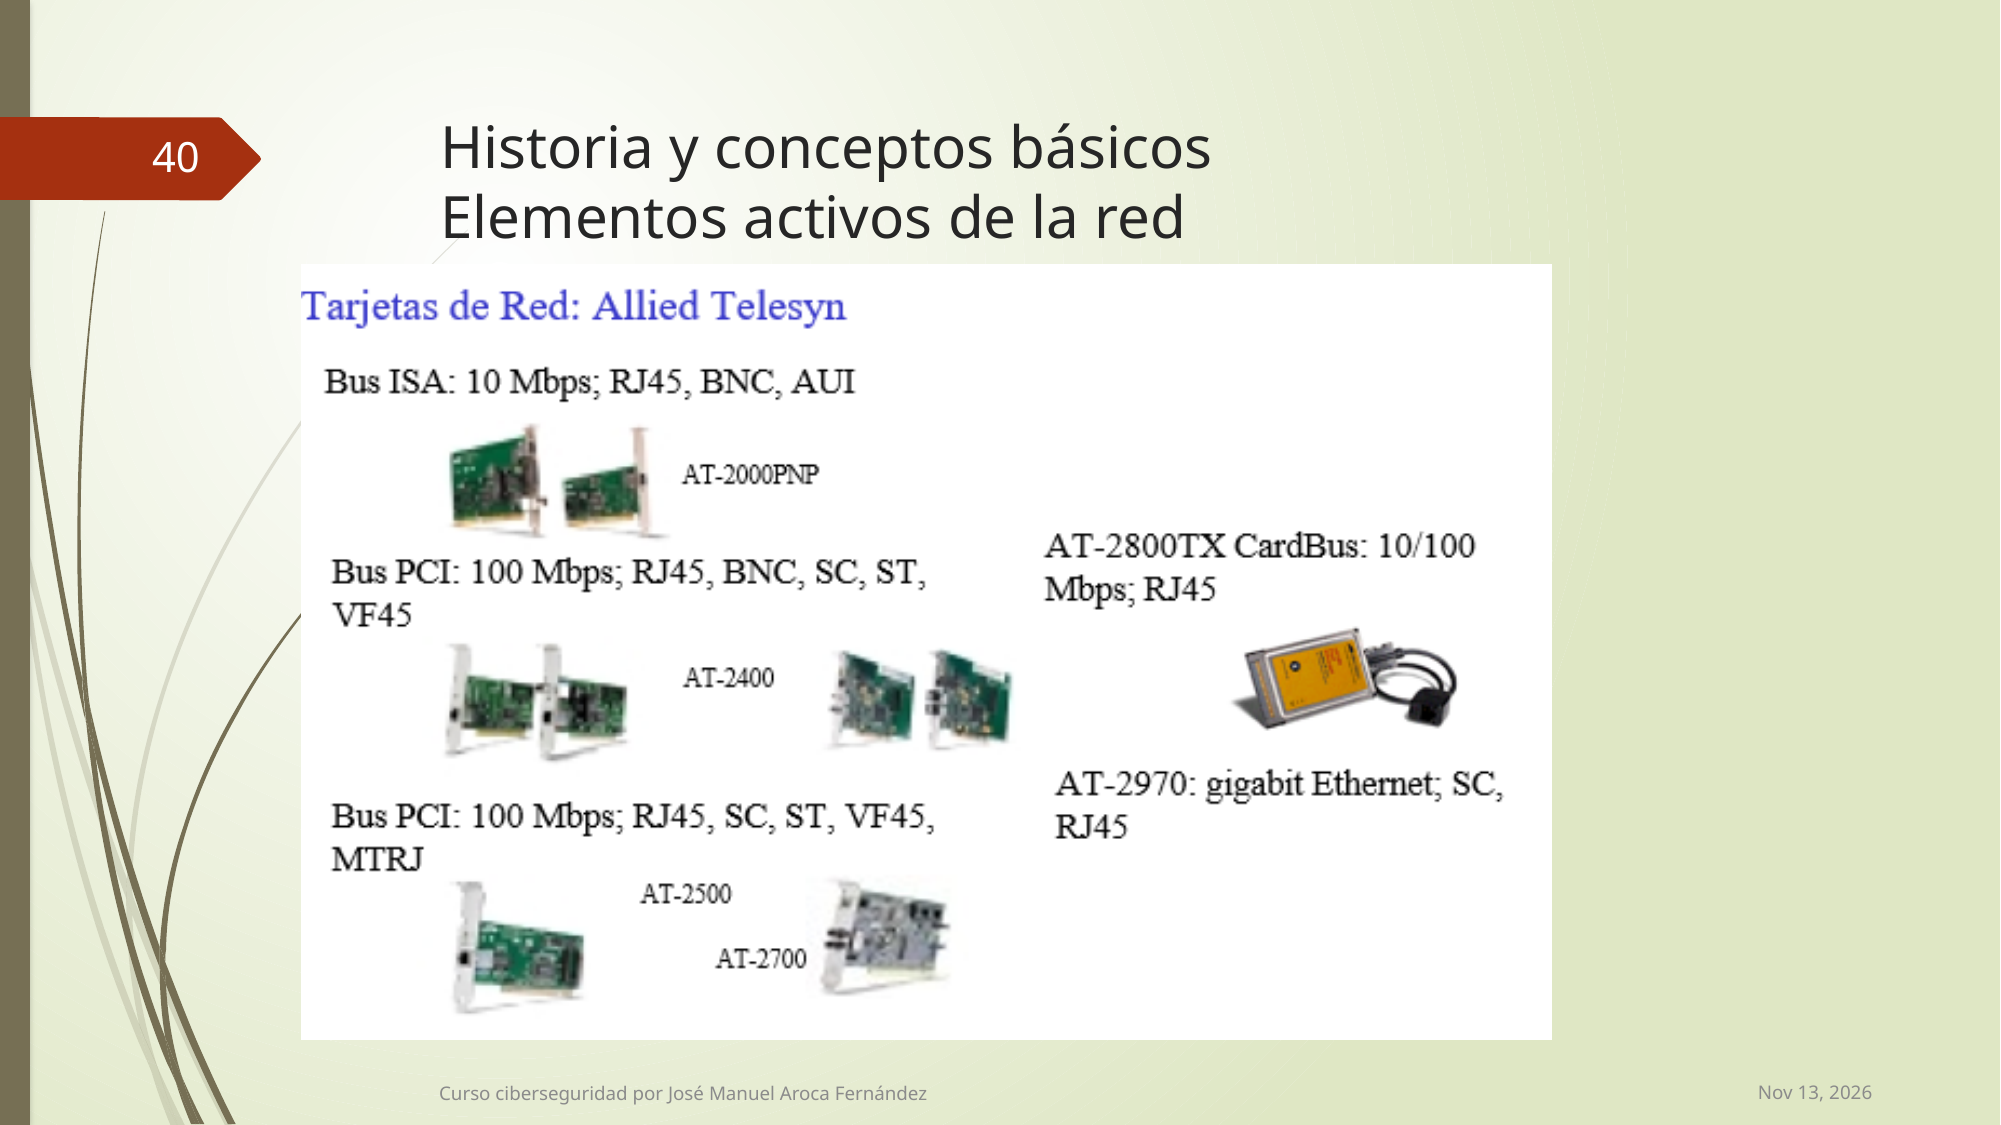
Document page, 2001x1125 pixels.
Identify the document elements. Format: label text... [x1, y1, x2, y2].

slide_number 40 [87, 129, 216, 190]
footer Curso ciberseguridad por José Manuel Aroca Fernández [424, 1064, 1675, 1125]
title Historia y conceptos básicos Elementos activos de la red [425, 102, 1888, 172]
slide_number 21-Jan-22 [1699, 1063, 1888, 1125]
picture [301, 264, 1552, 1040]
